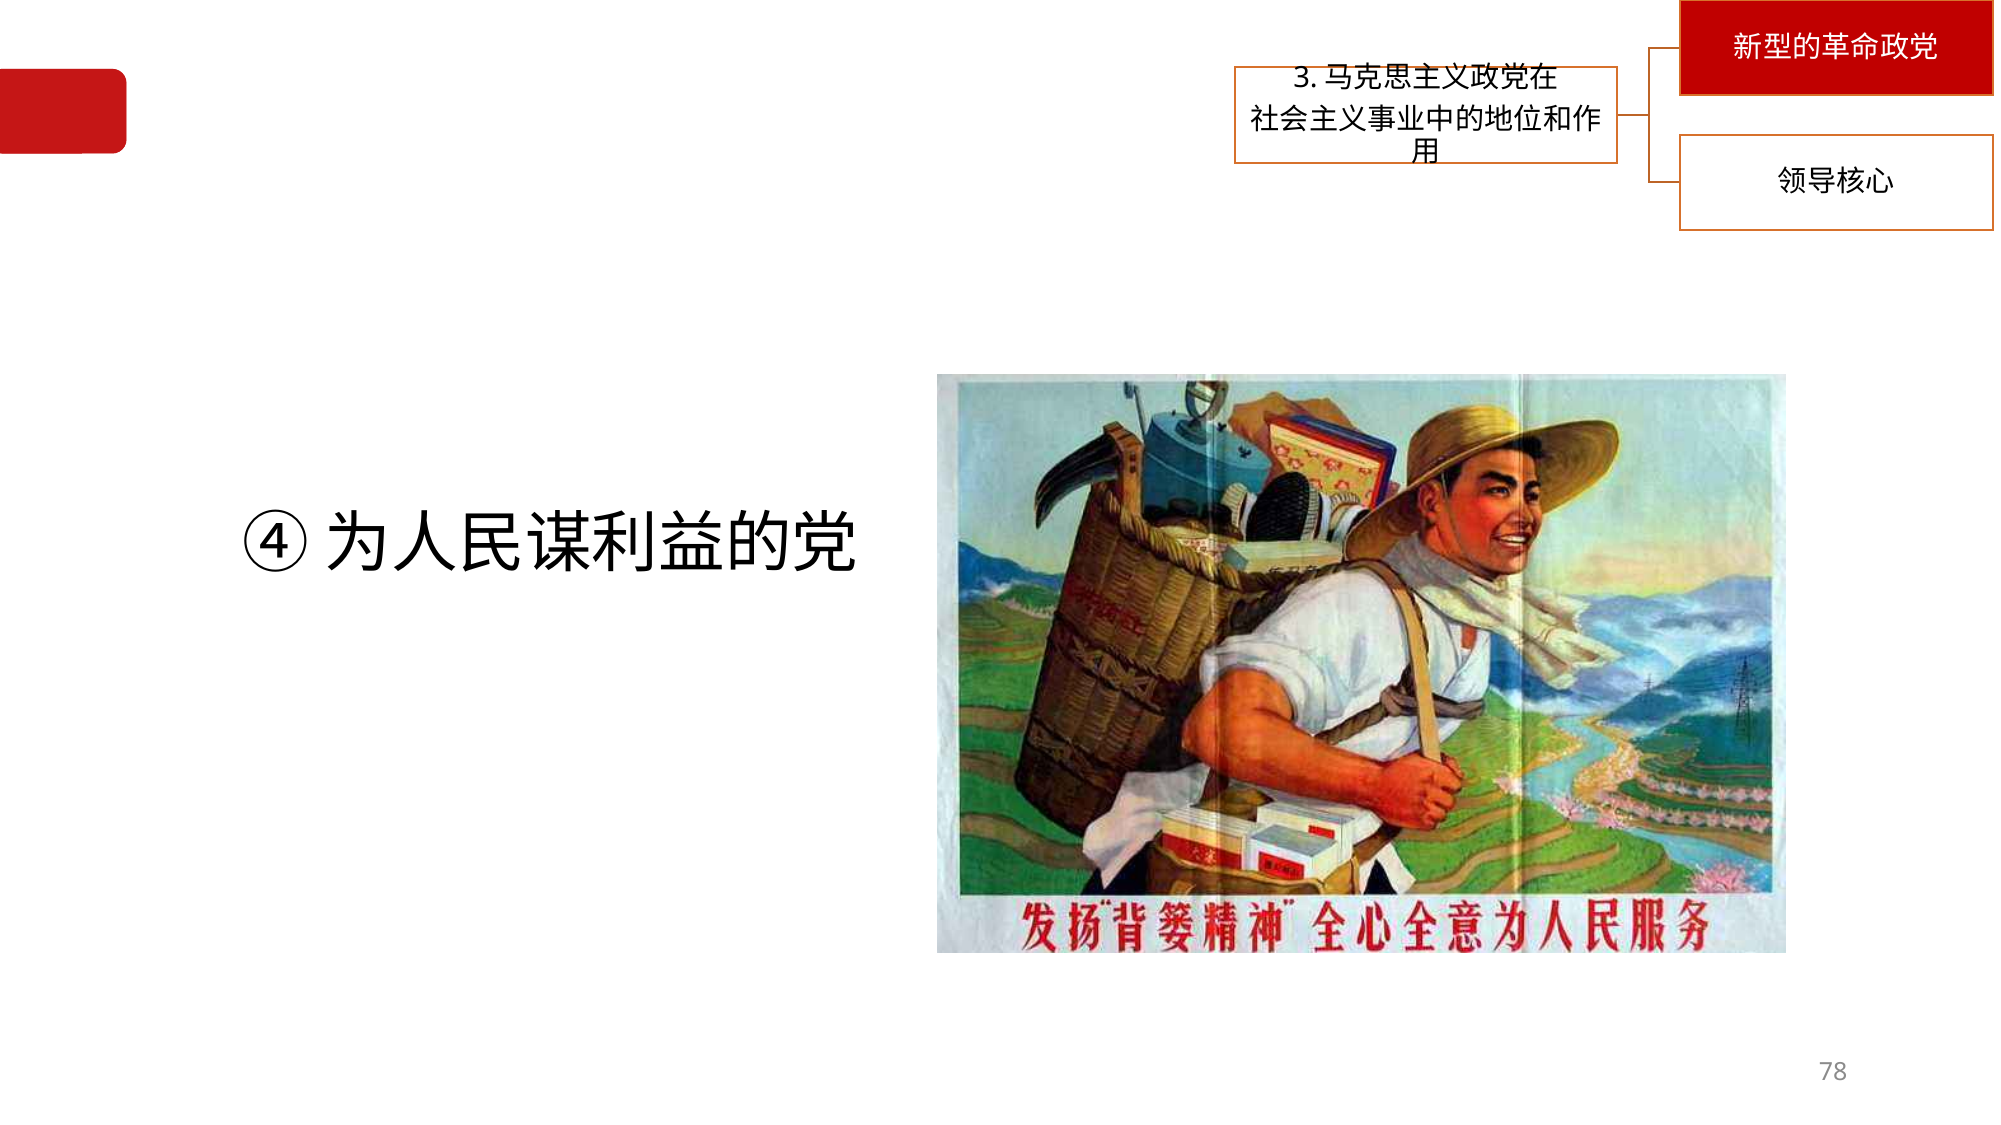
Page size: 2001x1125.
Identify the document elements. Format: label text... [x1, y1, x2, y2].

slide_number 78 [1412, 1042, 1863, 1103]
list ④为人民谋利益的党 [227, 452, 937, 637]
picture [937, 374, 1786, 953]
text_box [1177, 0, 2000, 231]
